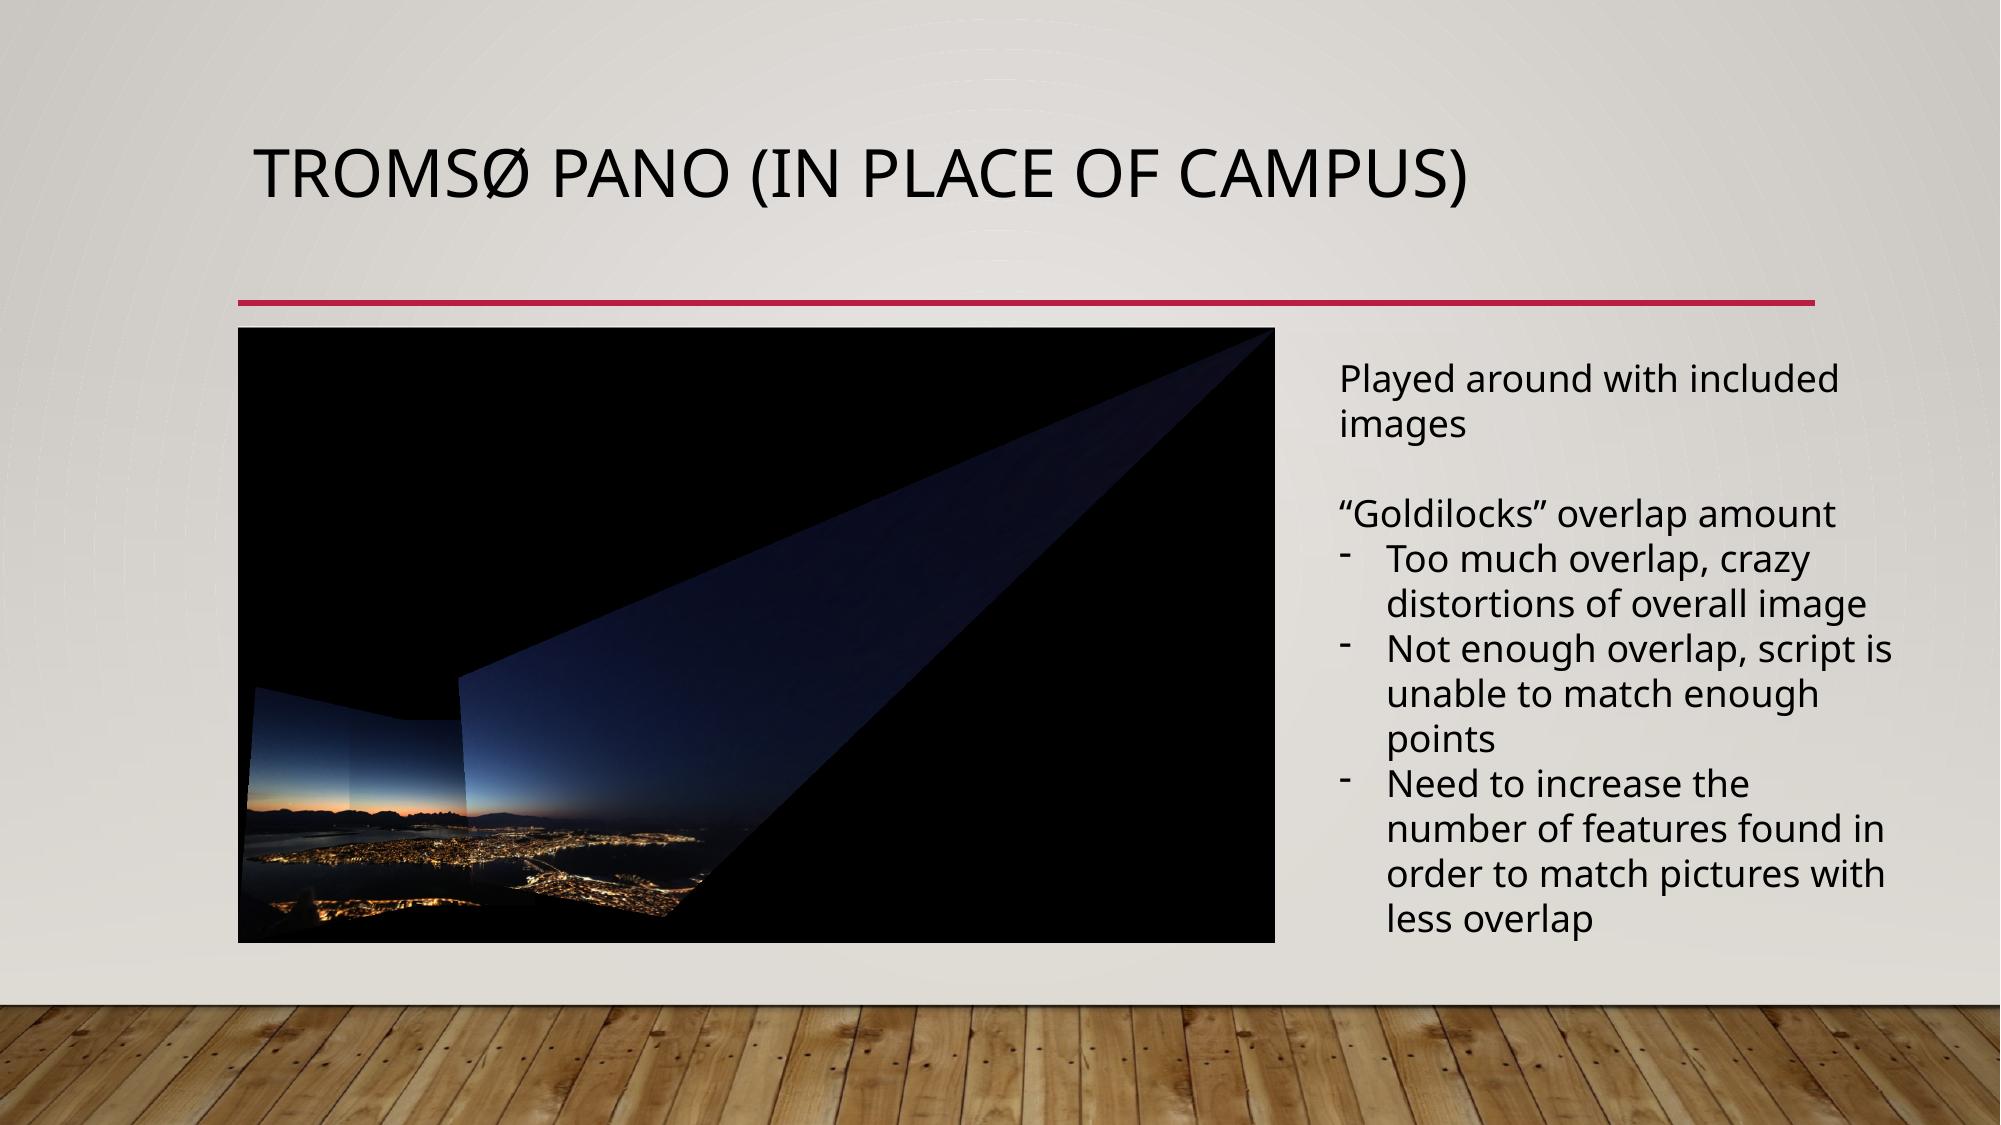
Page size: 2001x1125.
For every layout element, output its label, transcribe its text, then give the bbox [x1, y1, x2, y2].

picture [237, 325, 1276, 943]
title Tromsø Pano (in Place of campus) [238, 131, 1814, 305]
text_box Played around with included images “Goldilocks” overlap amount Too much overlap, crazy distortions of overall image Not enough overlap, script is unable to match enough points Need to increase the number of features found in order to match pictures with less overlap [1324, 348, 1911, 948]
picture [0, 1005, 2000, 1125]
